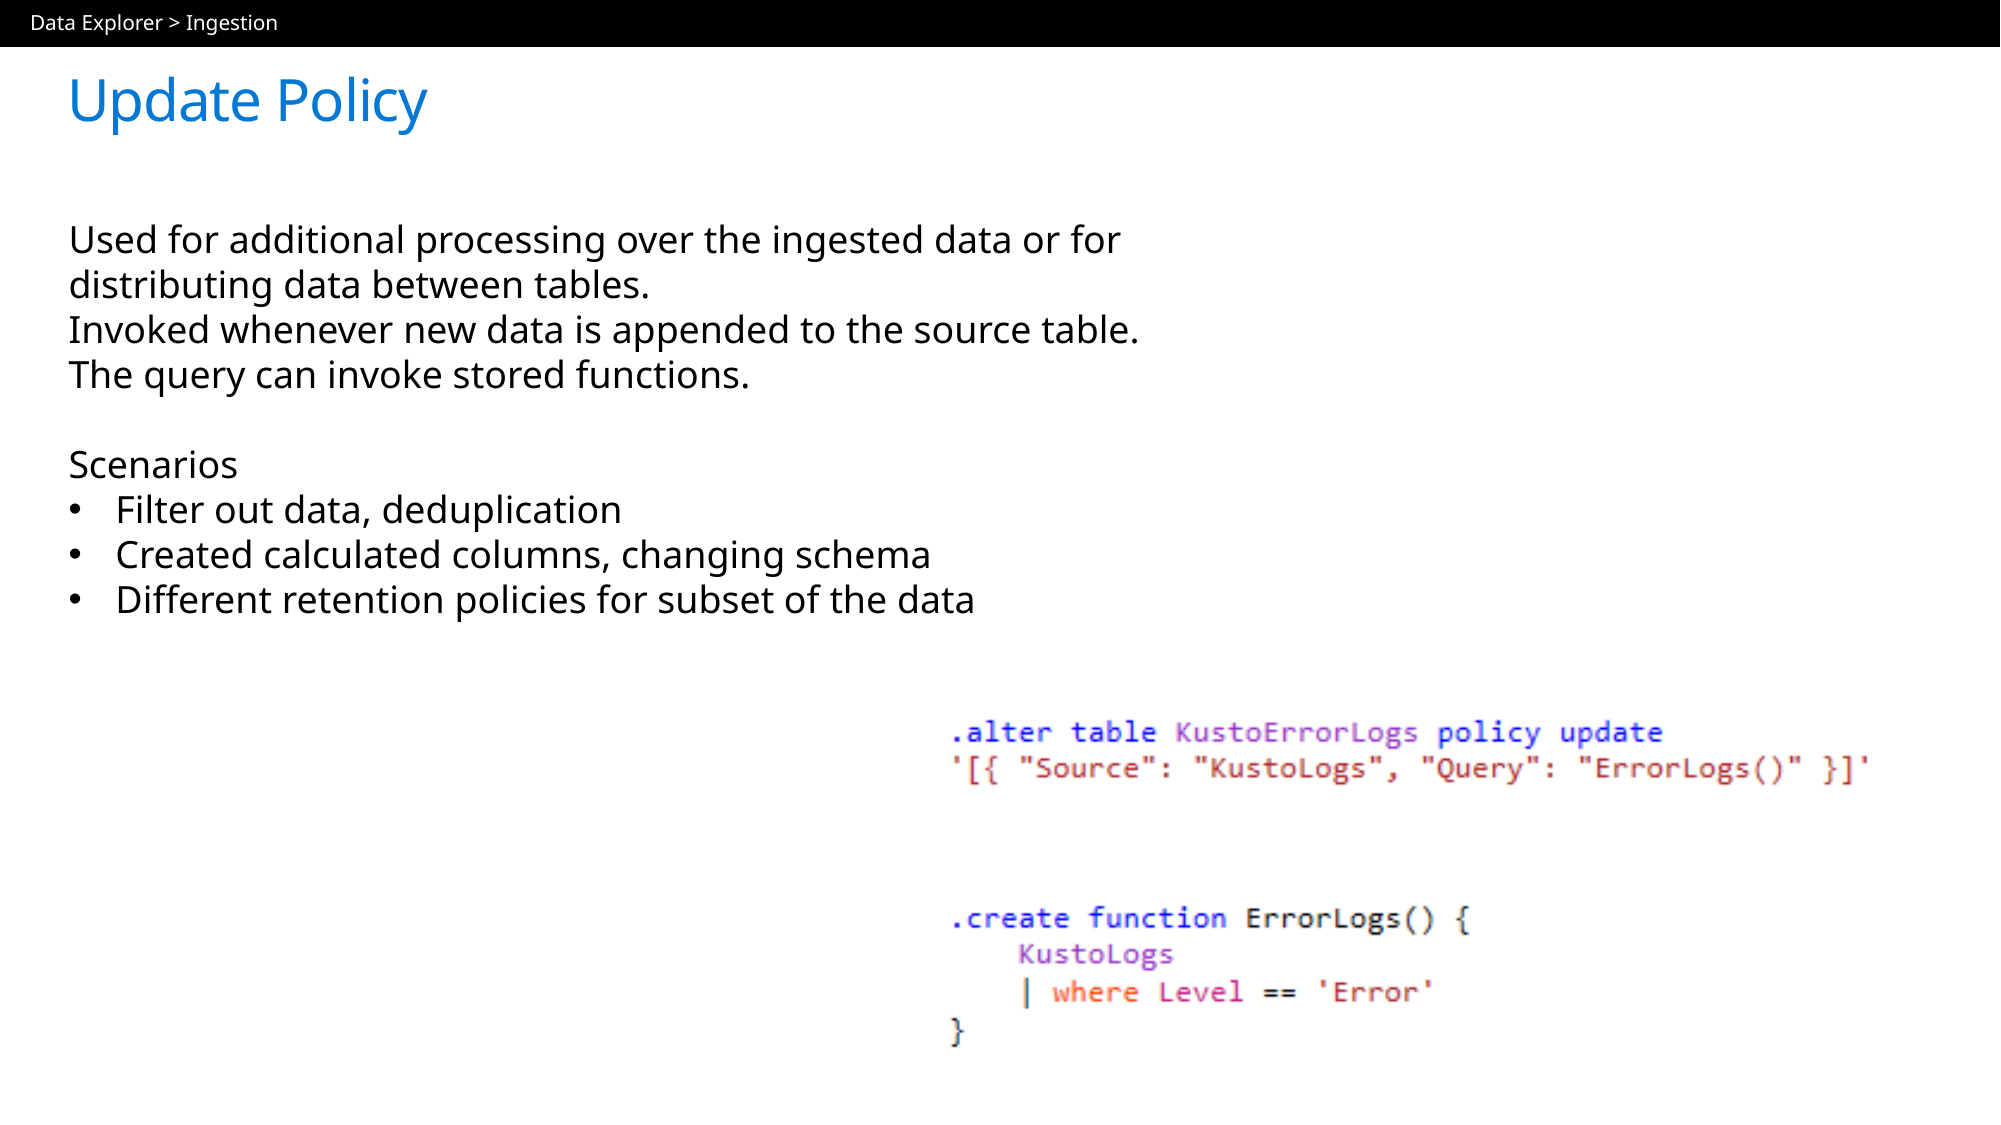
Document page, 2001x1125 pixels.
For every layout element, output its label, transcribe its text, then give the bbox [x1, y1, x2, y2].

title Update Policy [67, 63, 1875, 252]
picture [902, 677, 1923, 1089]
text_box Data Explorer > Ingestion [0, 0, 2000, 47]
text_box Used for additional processing over the ingested data or for distributing data between tables. Invoked whenever new data is appended to the source table. The query can invoke stored functions. Scenarios Filter out data, deduplication Created calculated columns, changing schema Different retention policies for subset of the data [53, 208, 1169, 674]
